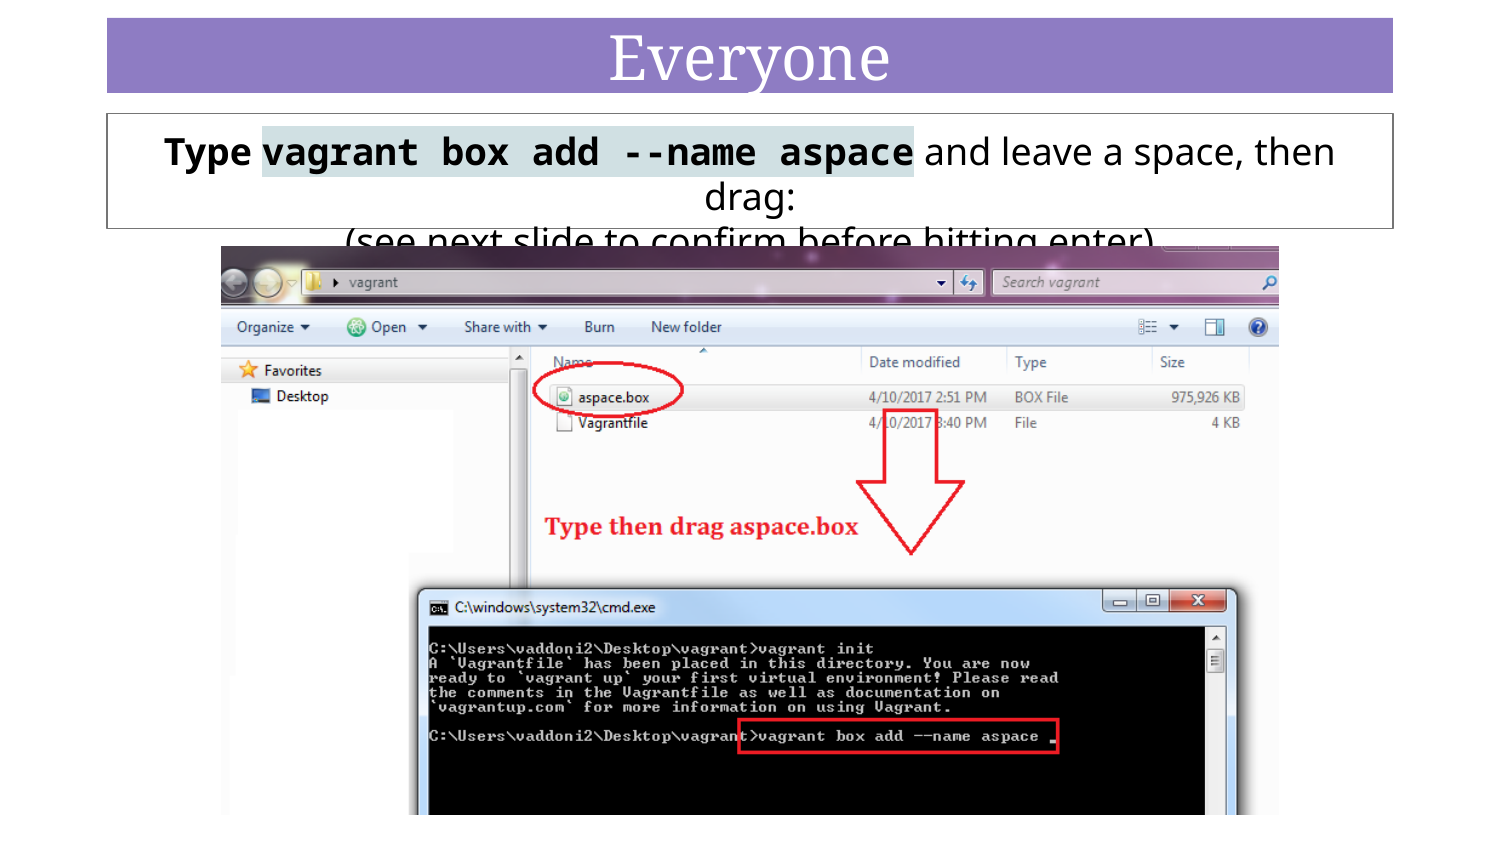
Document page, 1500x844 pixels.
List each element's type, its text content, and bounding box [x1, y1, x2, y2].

text_box Type vagrant box add --name aspace and leave a space, then drag: (see next slide to confirm before hitting enter) [107, 113, 1393, 229]
picture [221, 246, 1279, 815]
text_box Everyone [107, 17, 1393, 93]
